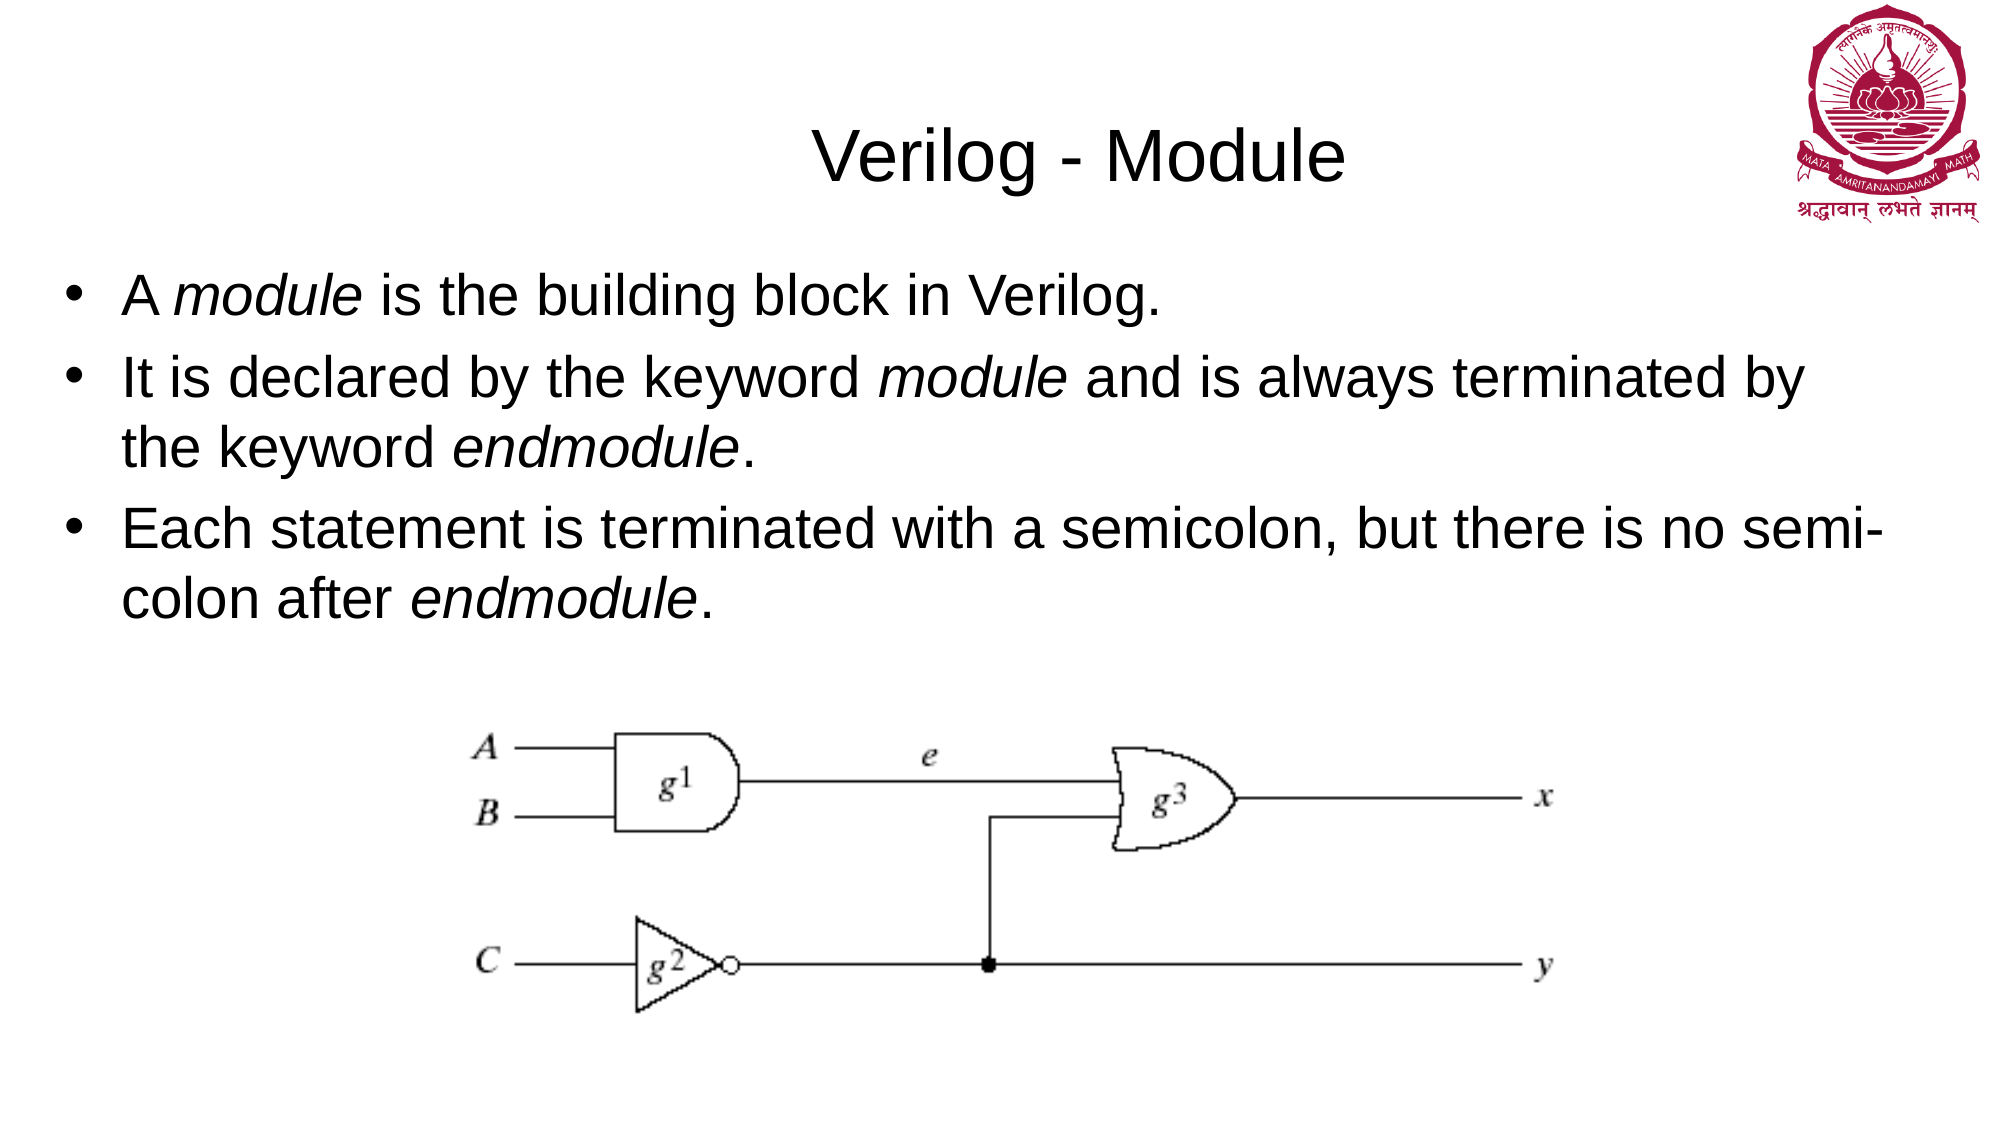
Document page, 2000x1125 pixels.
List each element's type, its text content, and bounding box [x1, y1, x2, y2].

list A module is the building block in Verilog. It is declared by the keyword module and is always terminated by the keyword endmodule. Each statement is terminated with a semicolon, but there is no semi-colon after endmodule. [49, 249, 1913, 938]
picture [1776, 1, 2000, 225]
title Verilog - Module [474, 99, 1686, 205]
picture [436, 712, 1613, 1030]
